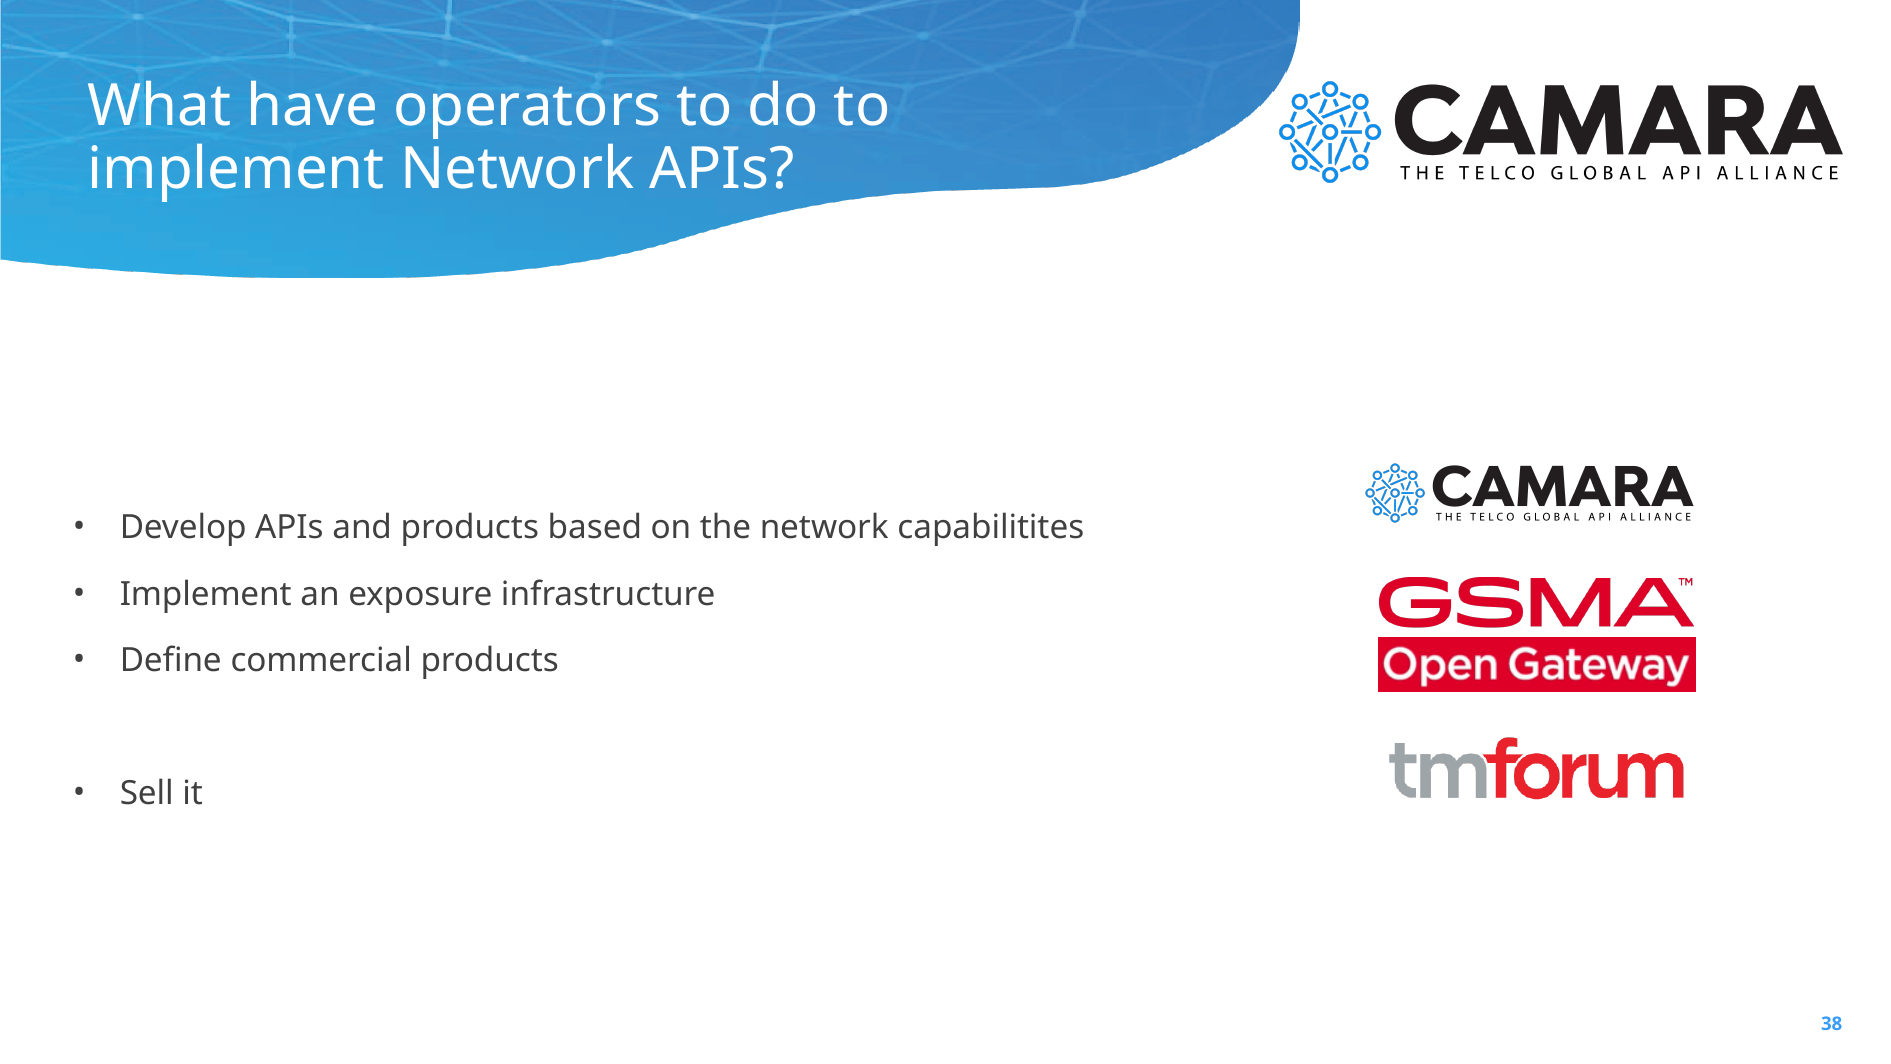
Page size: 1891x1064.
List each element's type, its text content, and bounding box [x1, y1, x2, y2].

picture [1377, 577, 1696, 628]
picture [1363, 460, 1696, 526]
title What have operators to do to implement Network APIs? [72, 67, 1869, 197]
list Develop APIs and products based on the network capabilitites Implement an exposure infrastructure Define commercial products Sell it [72, 503, 1869, 771]
picture [1370, 728, 1704, 810]
picture [0, 0, 1300, 278]
picture [1377, 636, 1696, 692]
